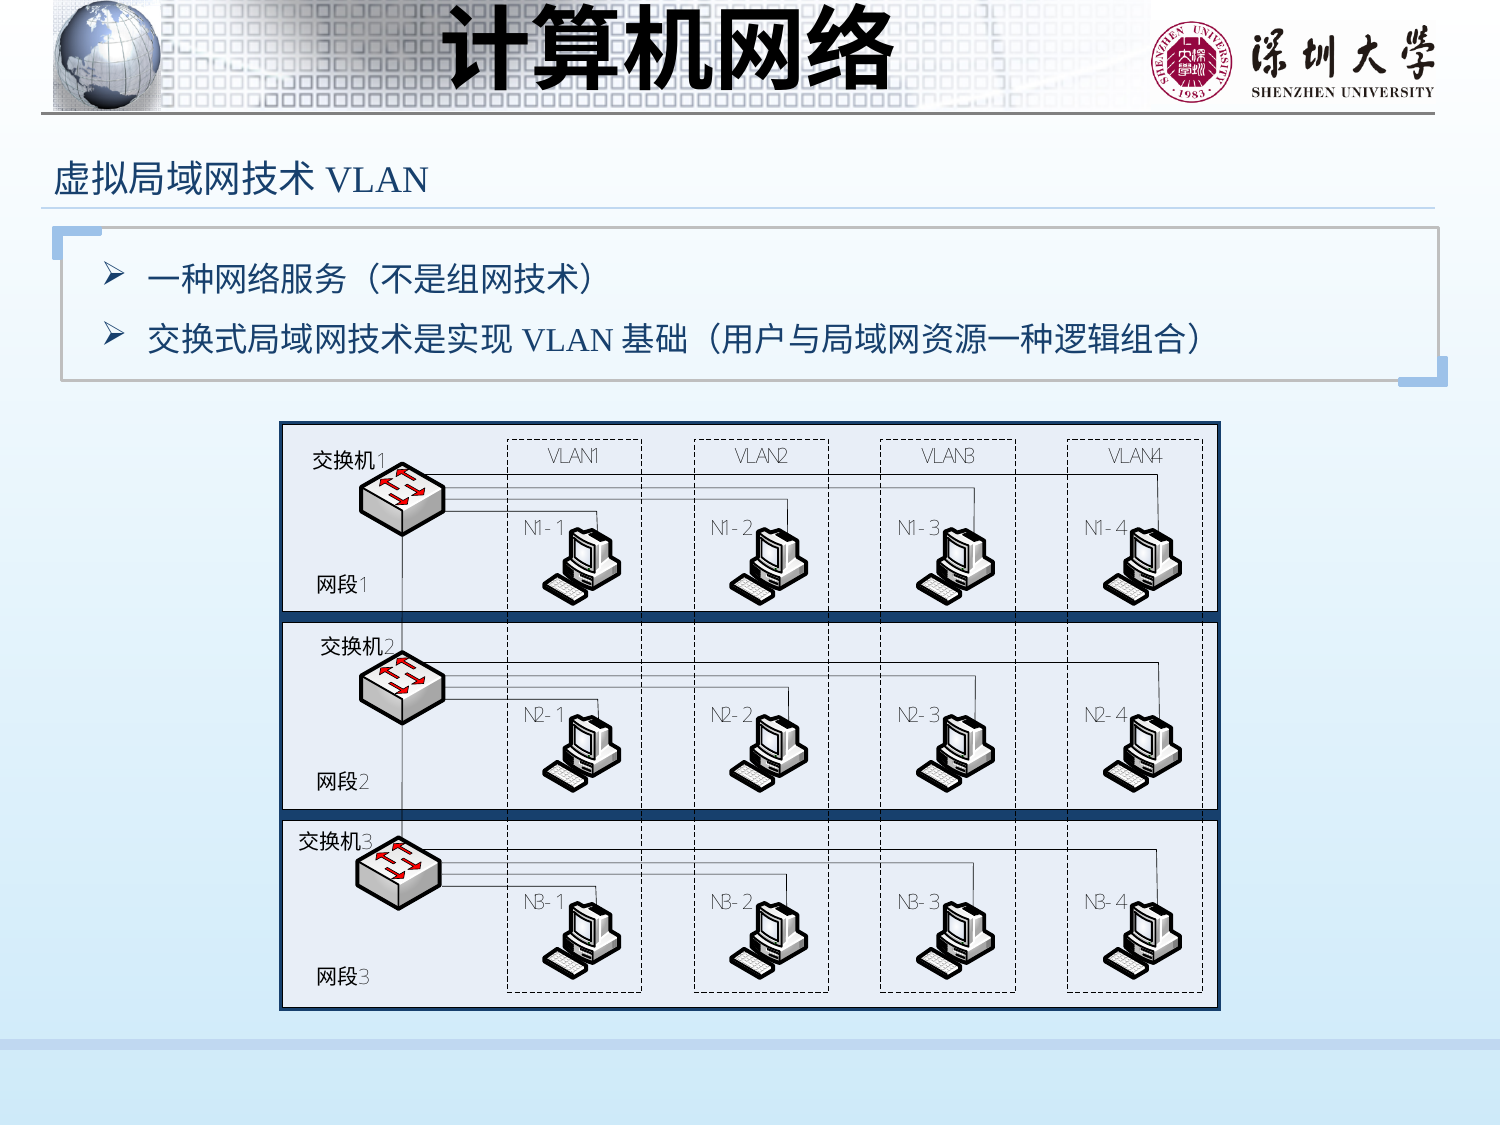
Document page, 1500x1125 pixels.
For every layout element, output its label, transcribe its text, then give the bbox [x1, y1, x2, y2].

text_box 虚拟局域网技术VLAN [38, 125, 444, 208]
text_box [278, 420, 1222, 1012]
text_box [52, 227, 1448, 386]
picture [53, 0, 1436, 111]
text_box 一种网络服务（不是组网技术） 交换式局域网技术是实现VLAN基础（用户与局域网资源一种逻辑组合） [86, 395, 1376, 550]
